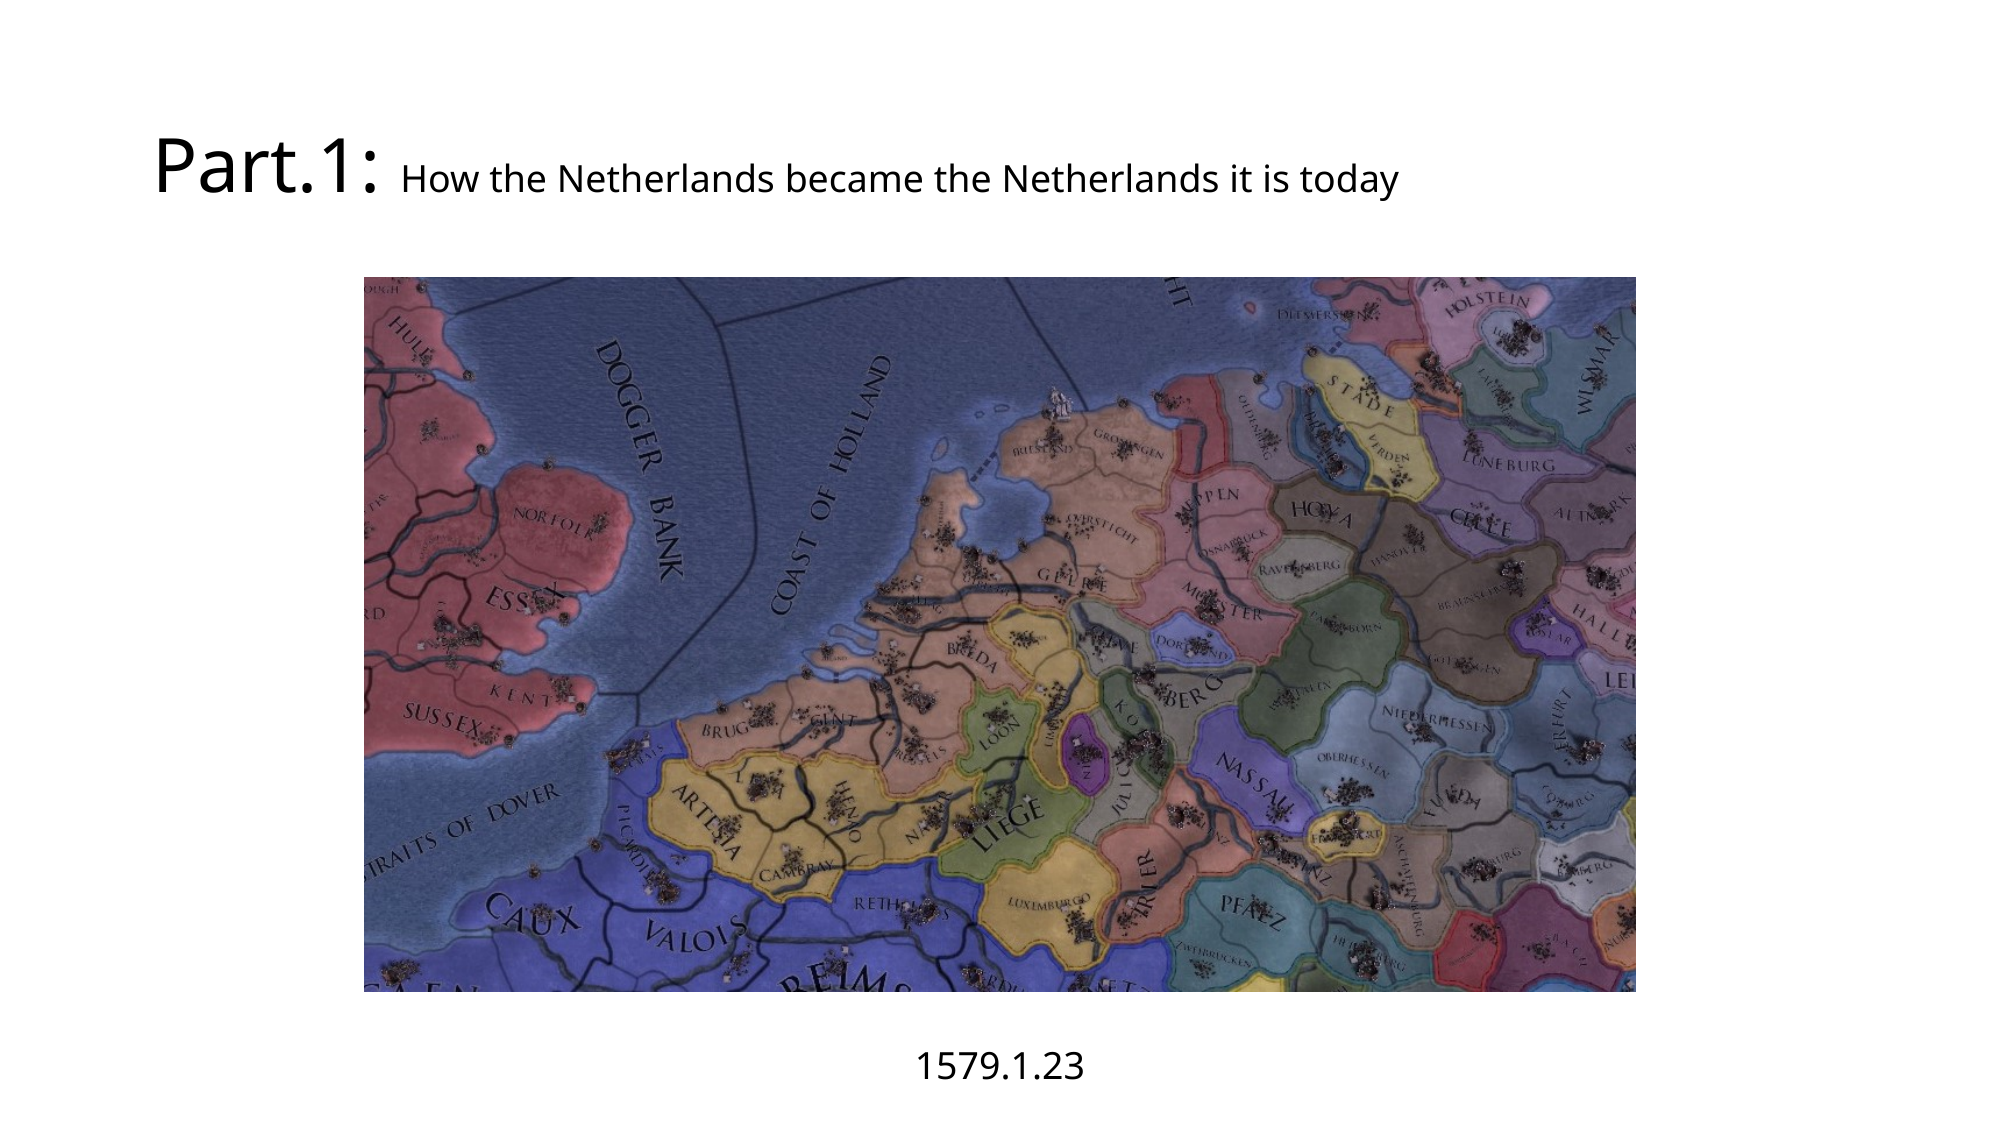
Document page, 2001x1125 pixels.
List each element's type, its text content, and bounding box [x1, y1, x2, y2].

text_box 1579.1.23 [900, 1034, 1100, 1095]
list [364, 277, 1636, 992]
title Part.1: How the Netherlands became the Netherlands it is today [137, 59, 1863, 278]
